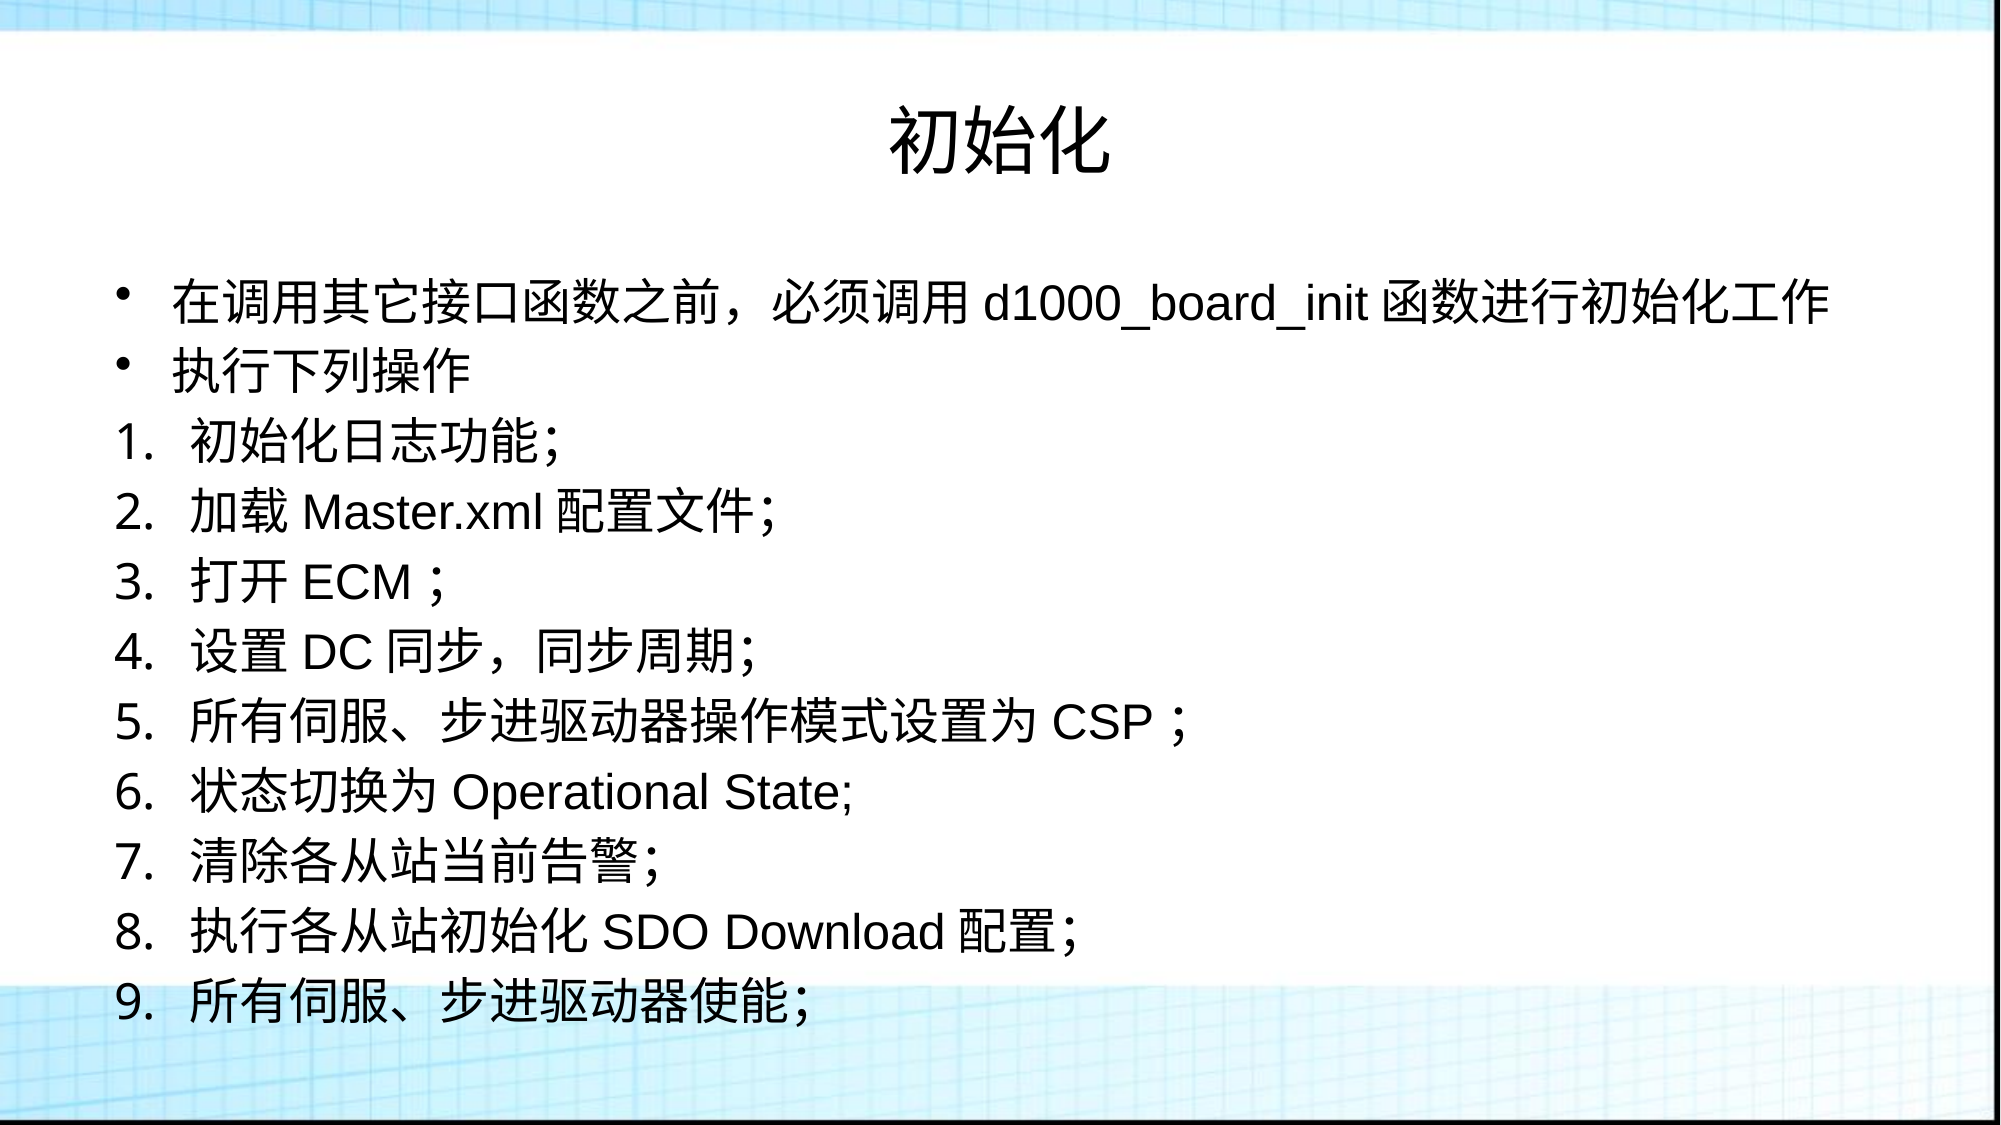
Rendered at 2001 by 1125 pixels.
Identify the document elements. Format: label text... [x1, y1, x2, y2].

title 初始化 [99, 44, 1901, 233]
list 在调用其它接口函数之前，必须调用d1000_board_init函数进行初始化工作 执行下列操作 初始化日志功能； 加载Master.xml配置文件； 打开ECM； 设置DC同步，同步周期； 所有伺服、步进驱动器操作模式设置为CSP； 状态切换为Operational State; 清除各从站当前告警； 执行各从站初始化SDO Download配置； 所有伺服、步进驱动器使能； [99, 262, 1901, 1006]
picture [0, 0, 2001, 1125]
